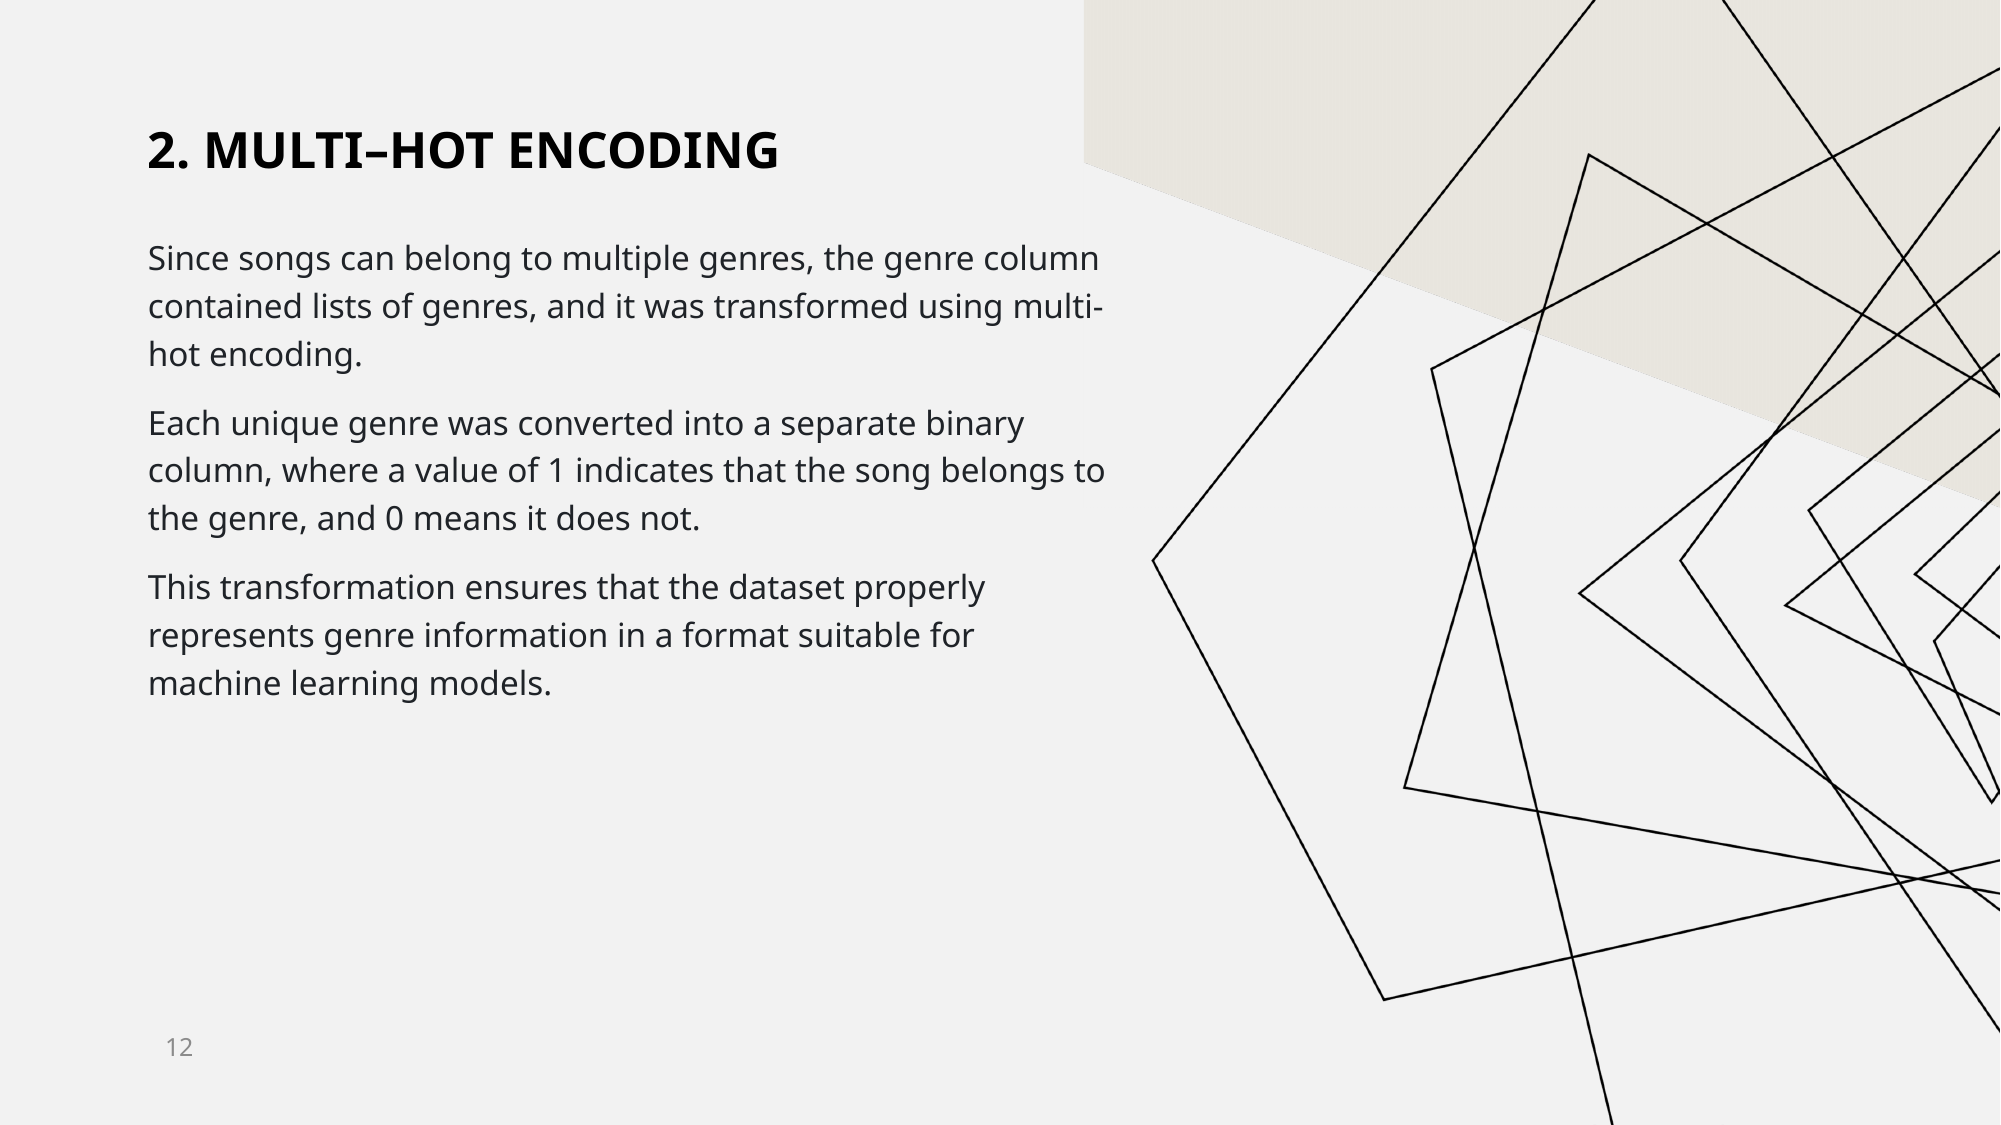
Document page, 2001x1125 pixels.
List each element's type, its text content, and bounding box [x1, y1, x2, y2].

picture [1083, 0, 2001, 1125]
text_box 2. MULTI–HOT ENCODING [132, 110, 903, 186]
slide_number 12 [150, 1024, 254, 1074]
list Since songs can belong to multiple genres, the genre column contained lists of genres, and it was transformed using multi-hot encoding. Each unique genre was converted into a separate binary column, where a value of 1 indicates that the song belongs to the genre, and 0 means it does not. This transformation ensures that the dataset properly represents genre information in a format suitable for machine learning models. [132, 221, 1129, 818]
